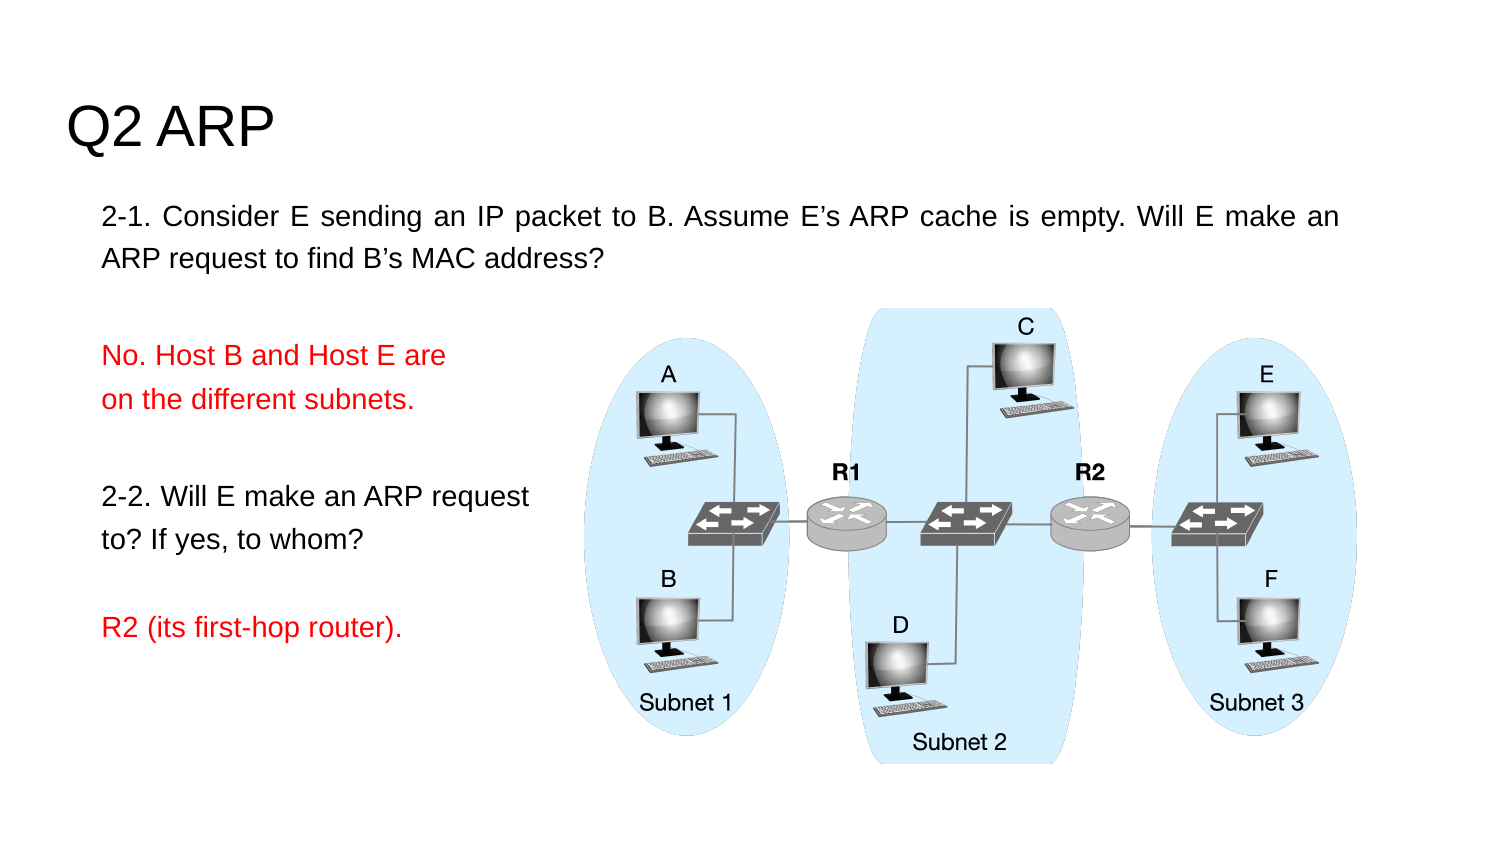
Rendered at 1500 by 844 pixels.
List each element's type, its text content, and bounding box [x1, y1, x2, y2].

text_box No. Host B and Host E are on the different subnets. [86, 320, 479, 423]
text_box 2-1. Consider E sending an IP packet to B. Assume E’s ARP cache is empty. Will E make an ARP request to find B’s MAC address? [86, 183, 1357, 282]
title Q2 ARP [51, 72, 1449, 167]
picture [584, 308, 1357, 764]
text_box 2-2. Will E make an ARP request to? If yes, to whom? [86, 460, 545, 564]
text_box R2 (its first-hop router). [86, 601, 419, 651]
